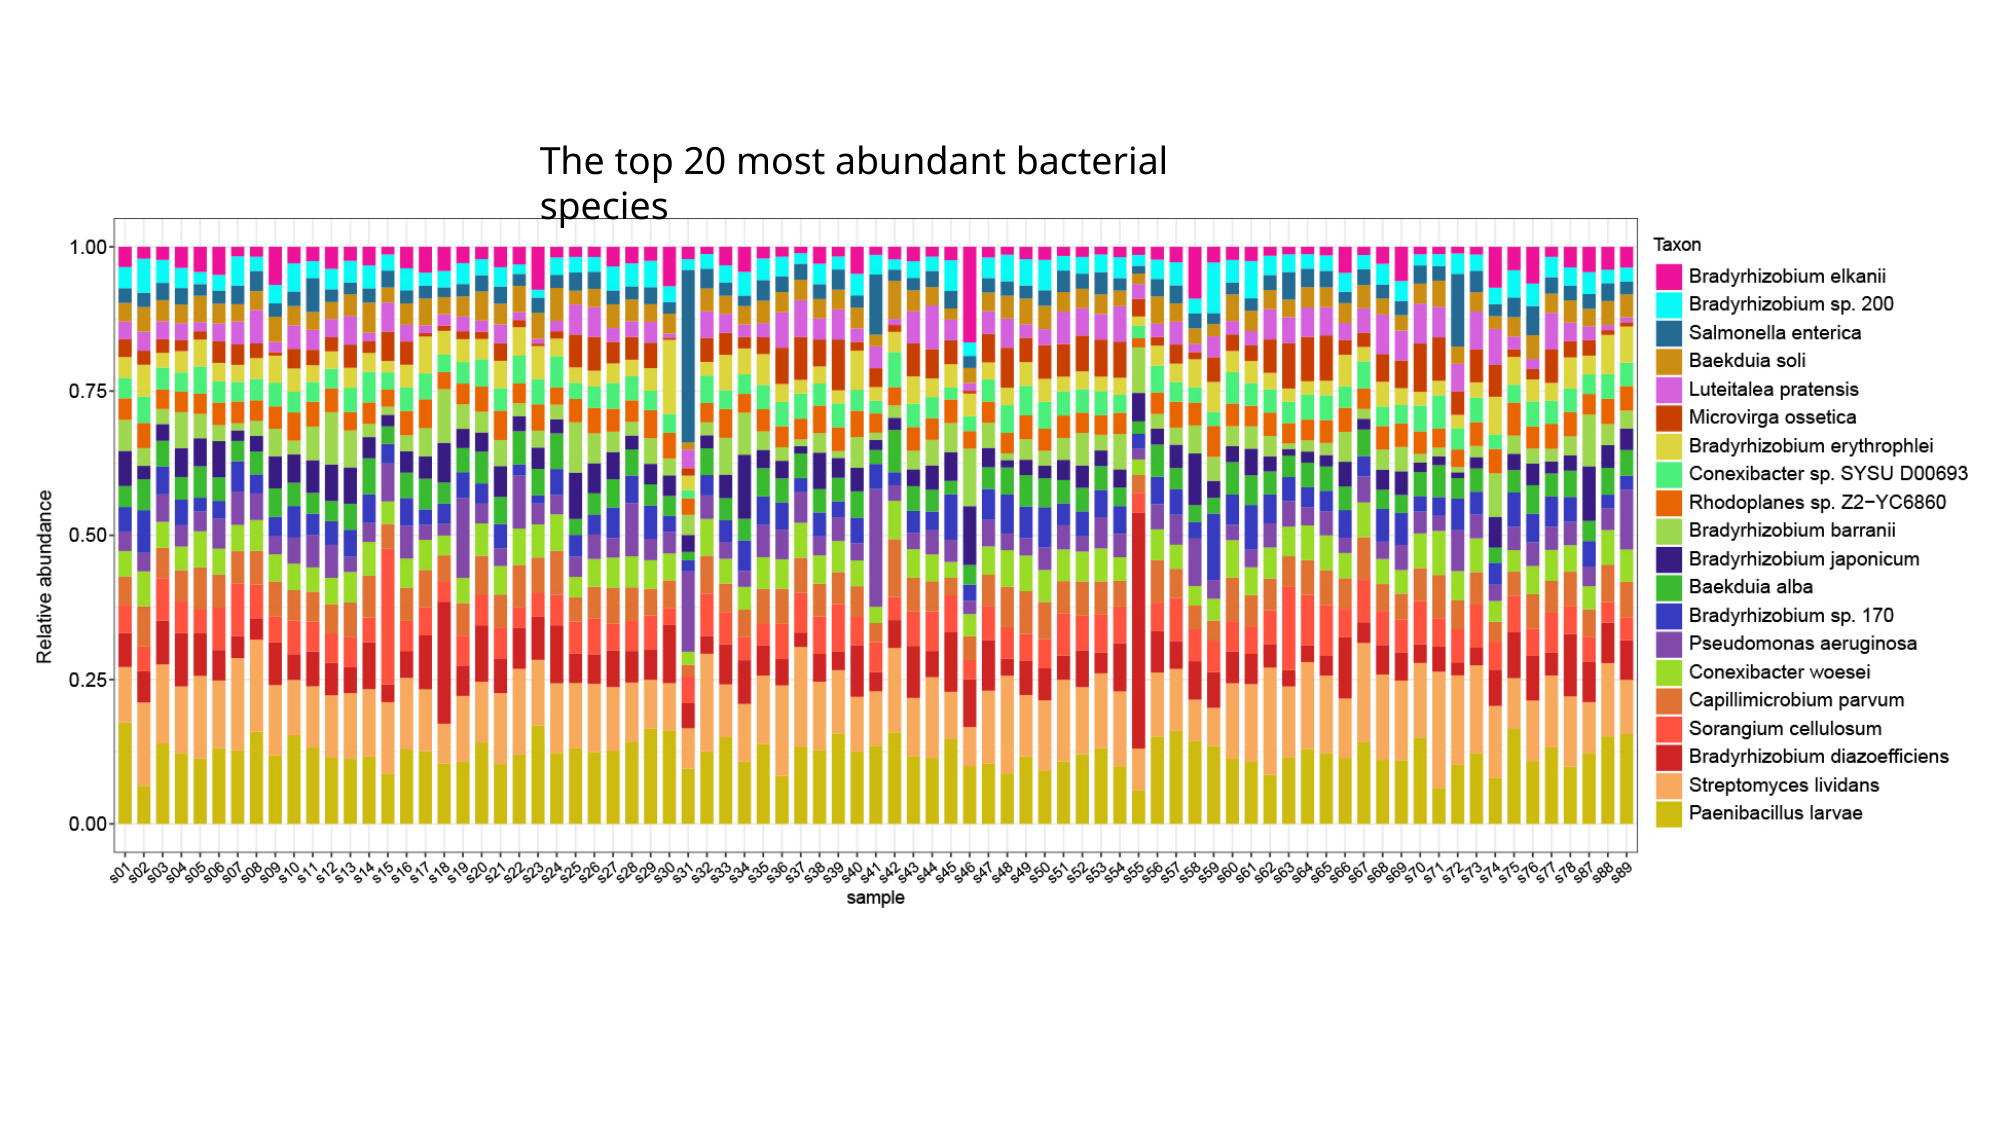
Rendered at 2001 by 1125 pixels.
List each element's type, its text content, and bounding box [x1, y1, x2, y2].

picture [29, 217, 1973, 914]
text_box The top 20 most abundant bacterial species [525, 130, 1319, 217]
